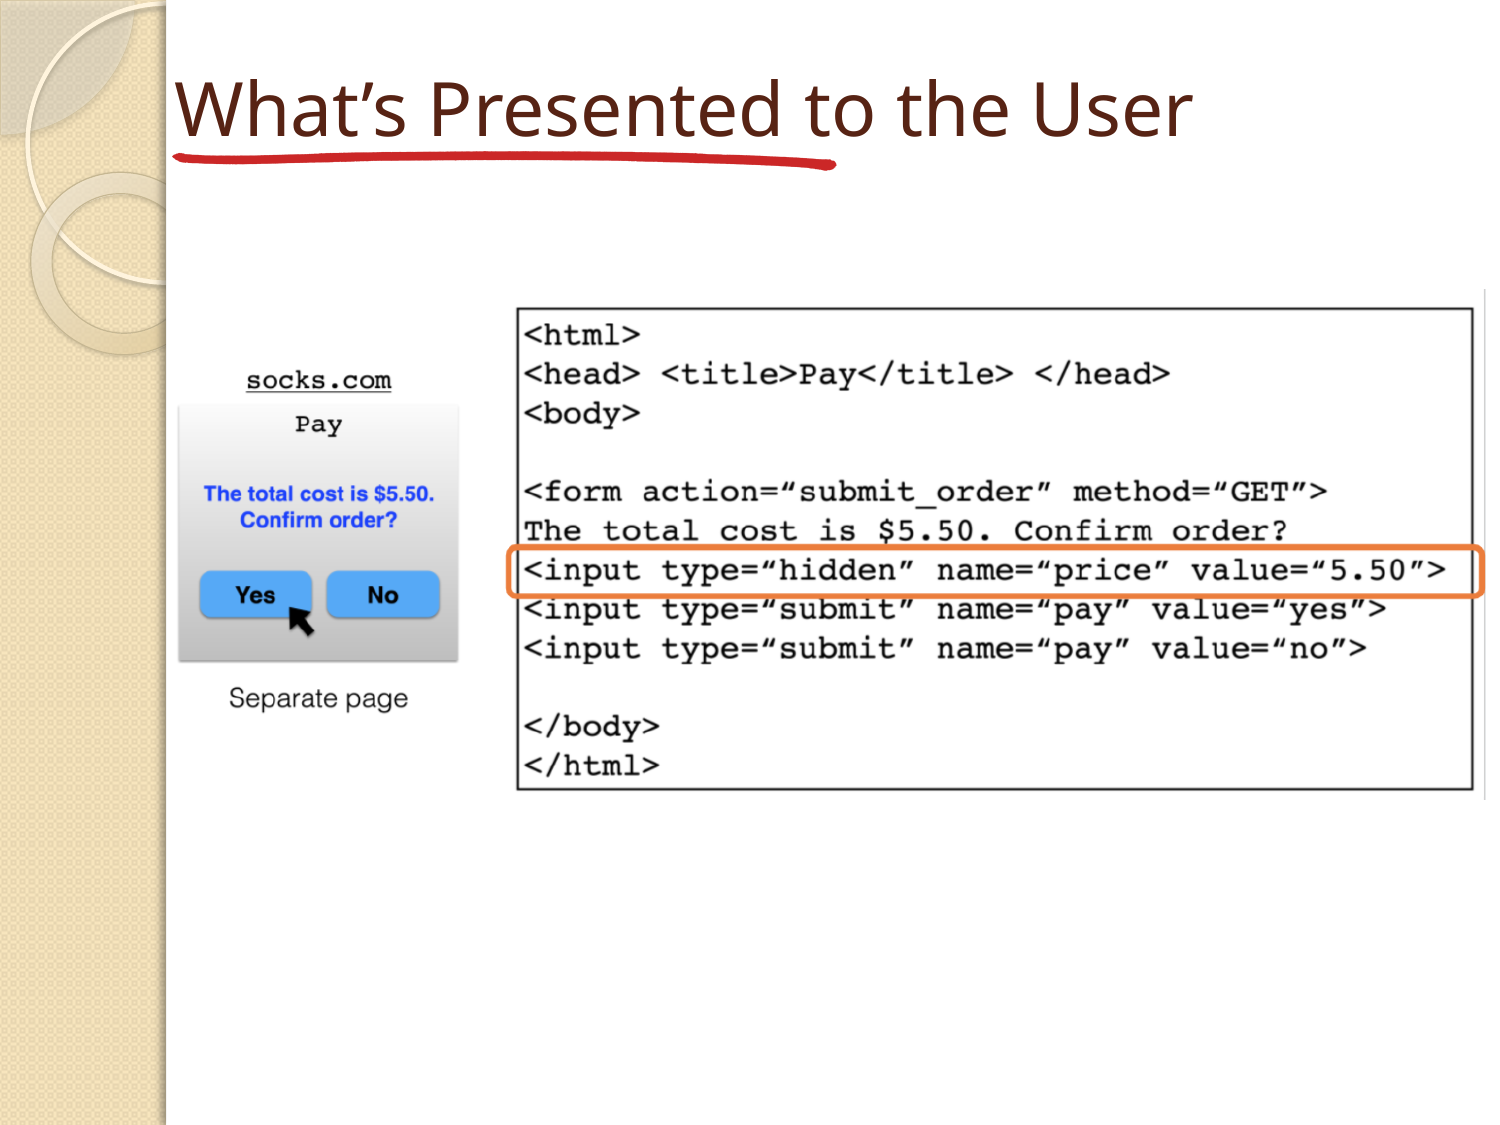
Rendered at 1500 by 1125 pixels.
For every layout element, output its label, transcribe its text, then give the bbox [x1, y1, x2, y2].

picture [169, 146, 845, 176]
title What’s Presented to the User [160, 33, 1436, 180]
picture [173, 288, 1486, 800]
